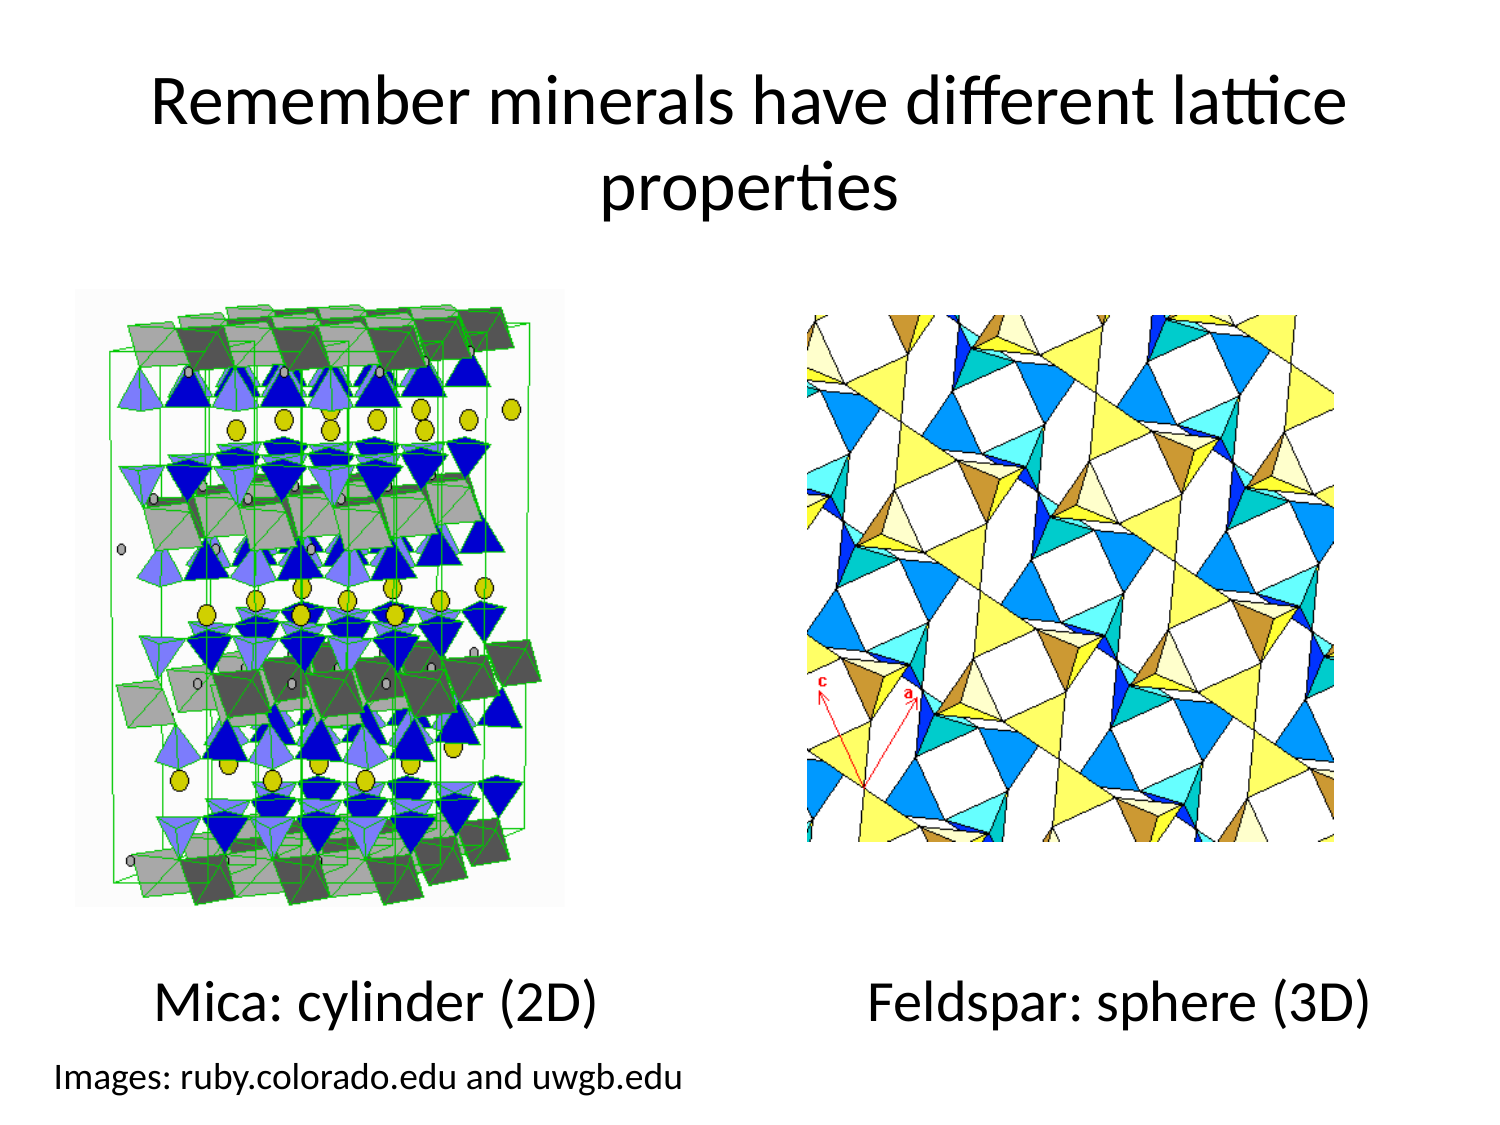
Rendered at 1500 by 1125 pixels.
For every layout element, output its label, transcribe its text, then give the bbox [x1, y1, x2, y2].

title Remember minerals have different lattice properties [75, 45, 1425, 233]
text_box Feldspar: sphere (3D) [853, 955, 1388, 1041]
text_box Images: ruby.colorado.edu and uwgb.edu [38, 1045, 699, 1105]
text_box Mica: cylinder (2D) [138, 955, 614, 1041]
picture [74, 289, 565, 907]
picture [806, 314, 1334, 842]
